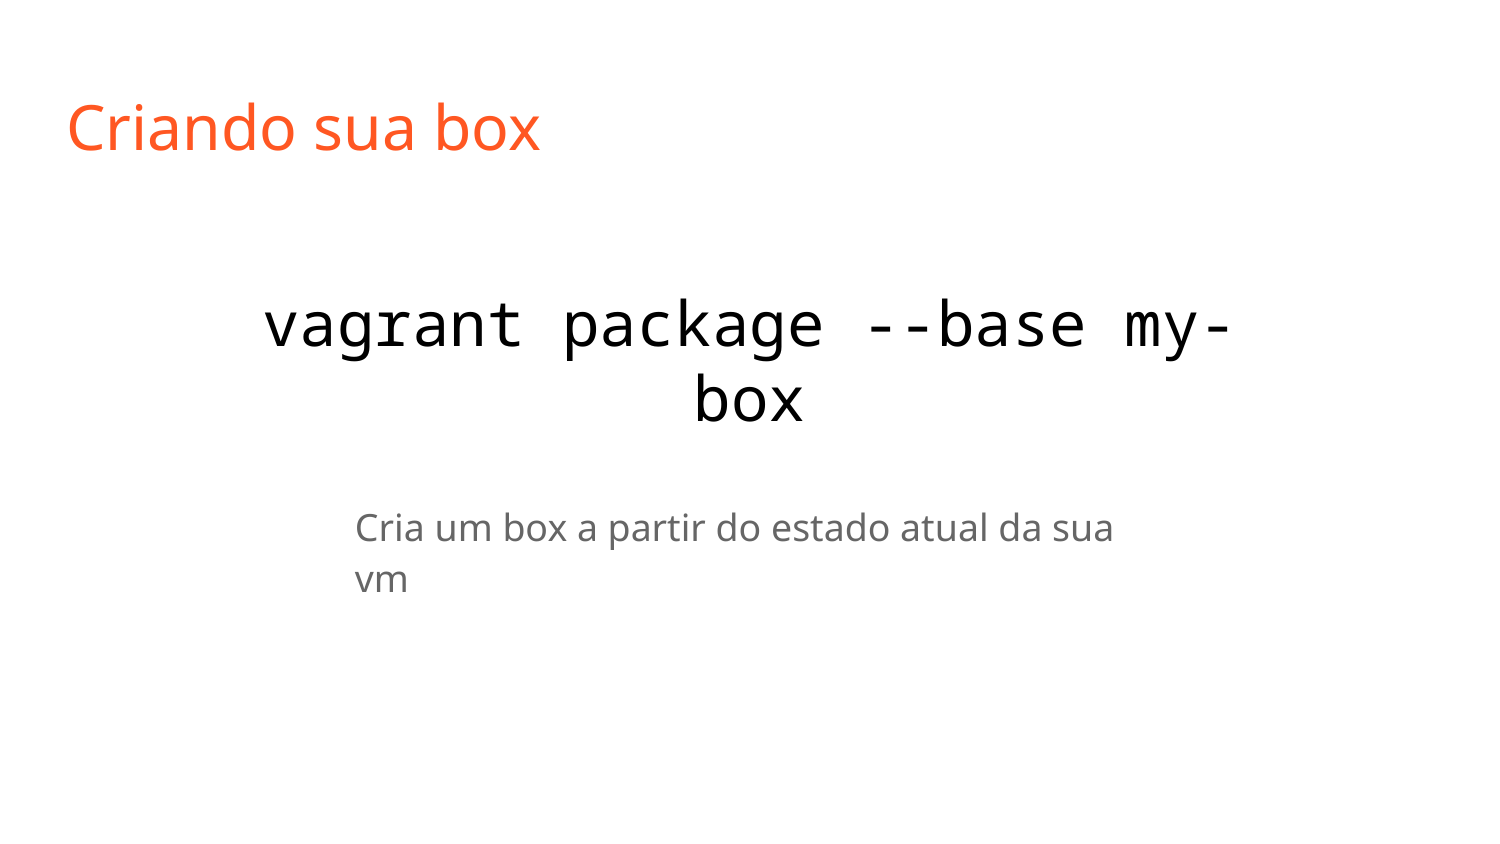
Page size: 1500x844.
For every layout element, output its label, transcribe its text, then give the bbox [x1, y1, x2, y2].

list Cria um box a partir do estado atual da sua vm [340, 481, 1160, 593]
title Criando sua box [51, 72, 1449, 167]
text_box vagrant package --base my-box [229, 268, 1271, 380]
